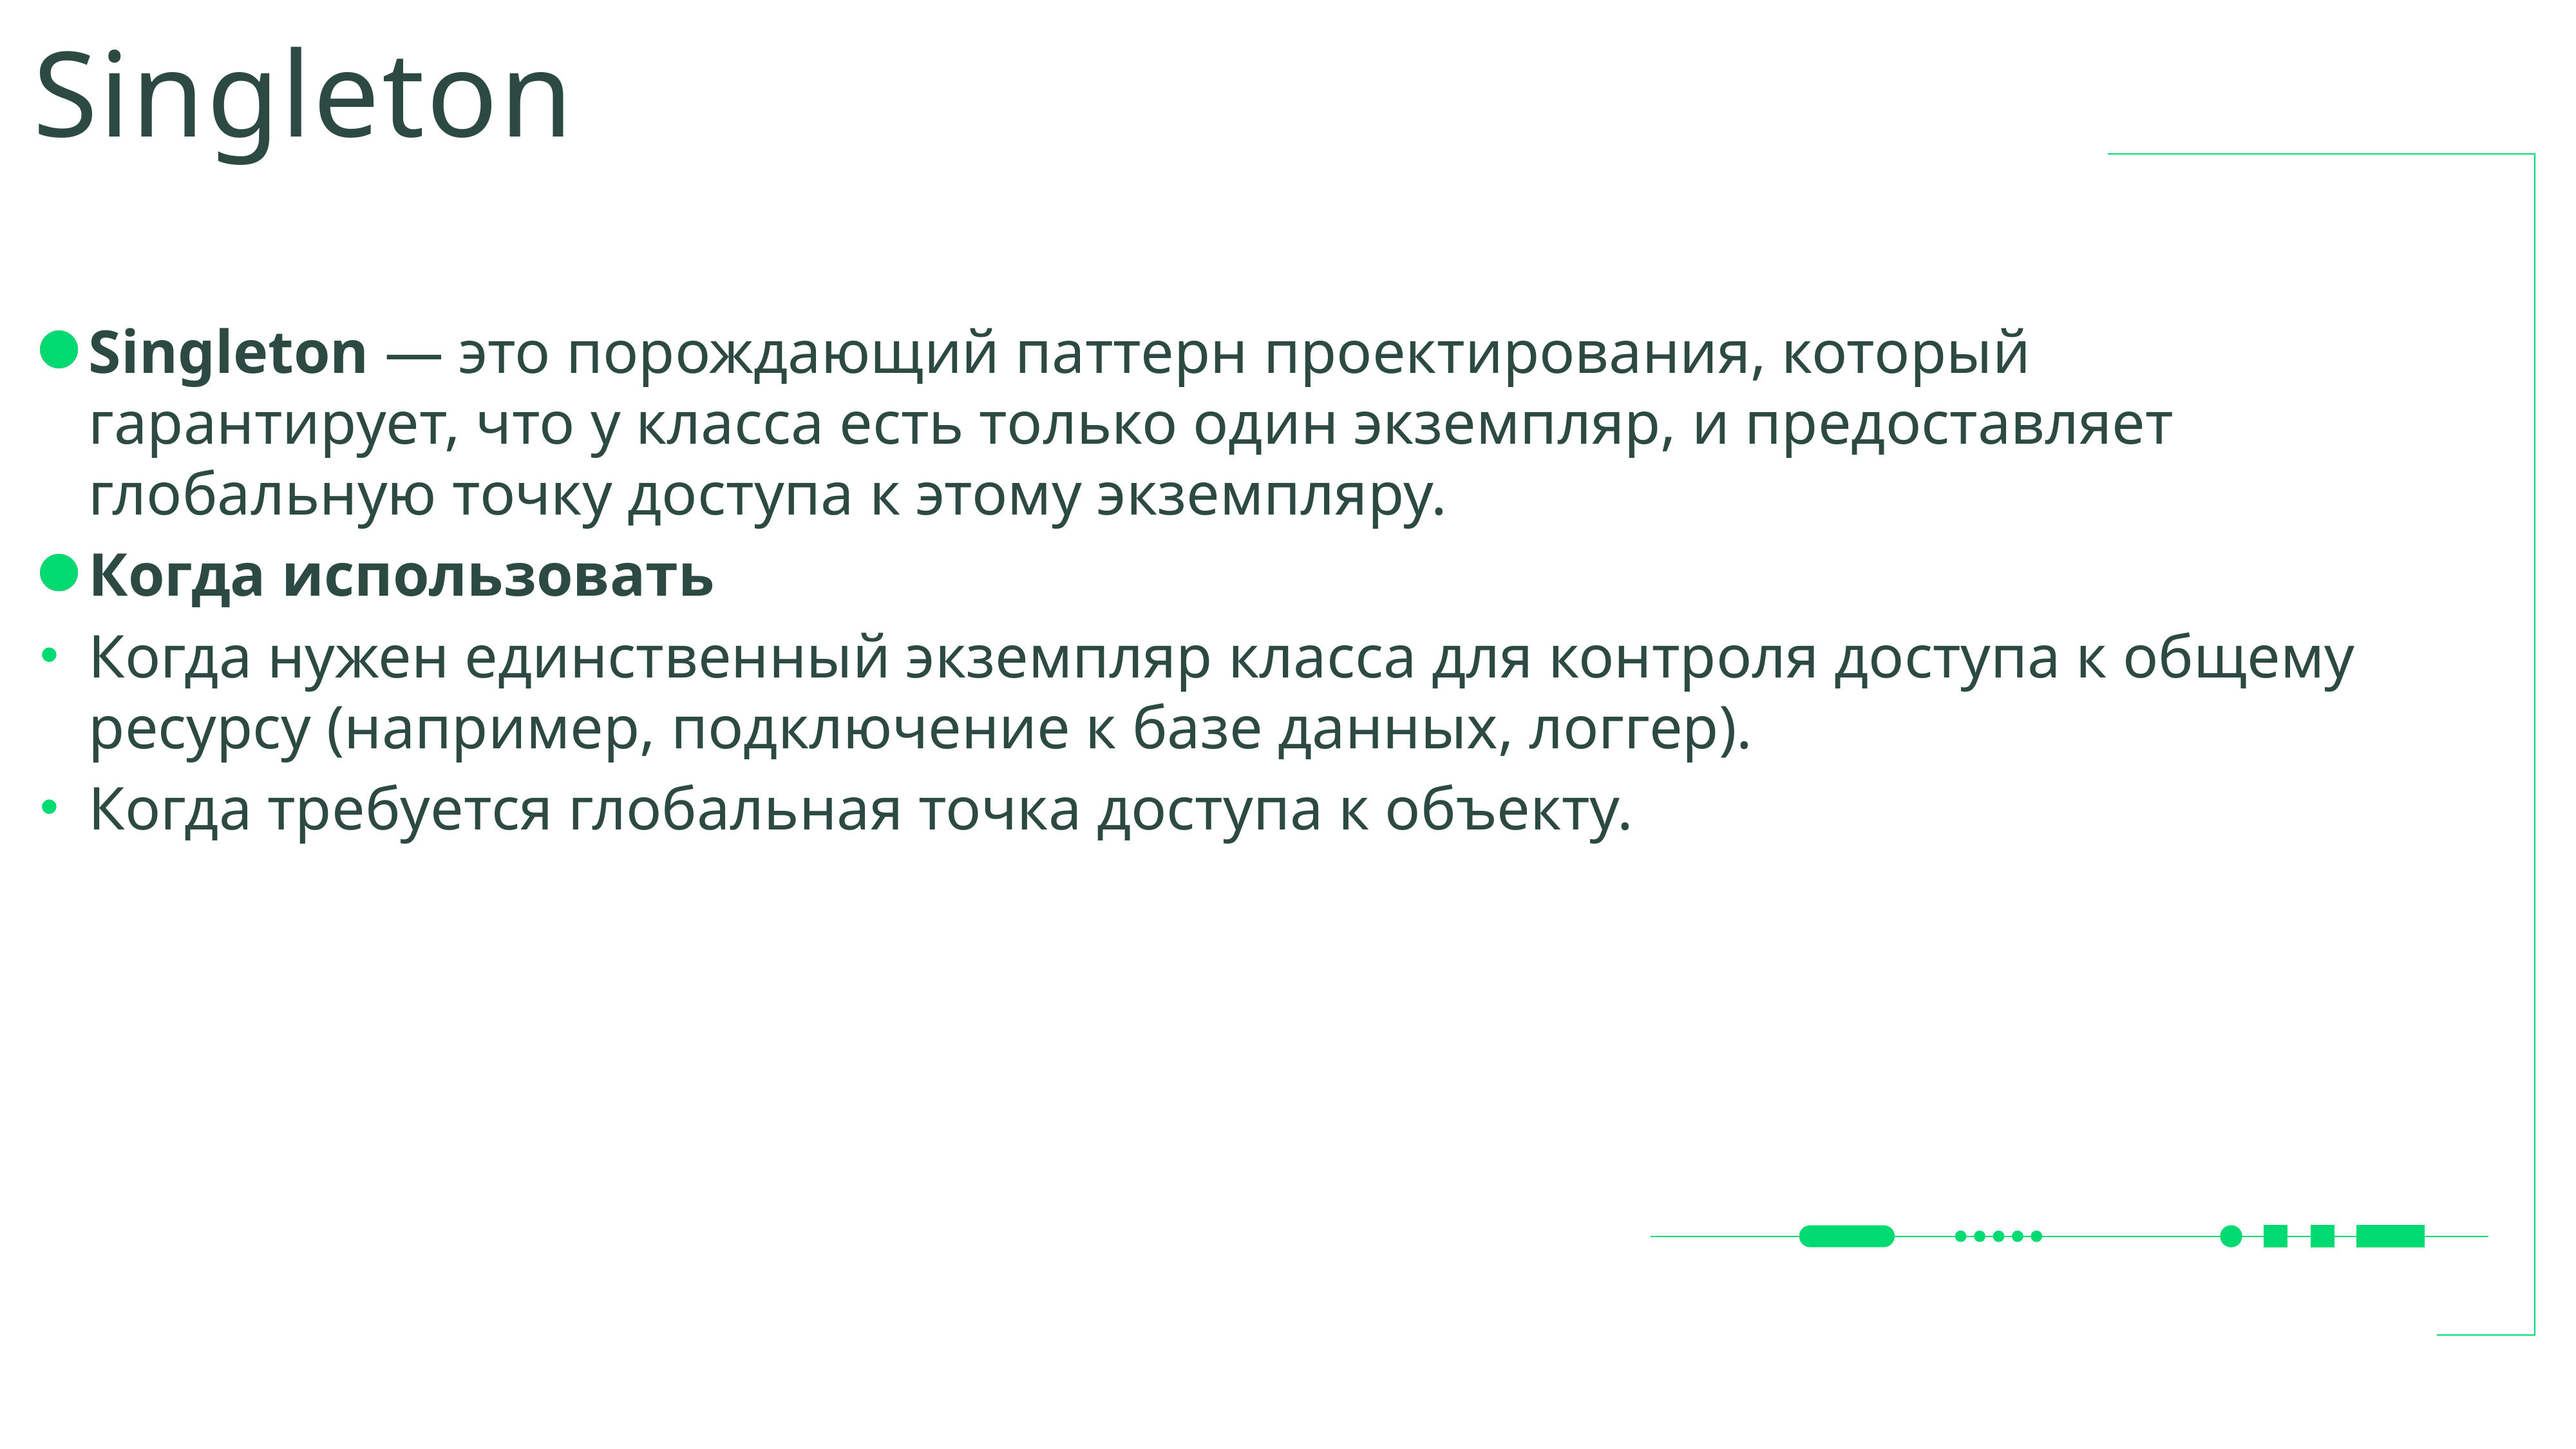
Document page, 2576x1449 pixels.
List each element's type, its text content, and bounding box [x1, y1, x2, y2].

picture [40, 330, 78, 368]
text_box Singleton — это порождающий паттерн проектирования, который гарантирует, что у класса есть только один экземпляр, и предоставляет глобальную точку доступа к этому экземпляру. Когда использовать Когда нужен единственный экземпляр класса для контроля доступа к общему ресурсу (например, подключение к базе данных, логгер). Когда требуется глобальная точка доступа к объекту. [40, 314, 2391, 1202]
text_box [2108, 154, 2535, 1336]
title Singleton [33, 40, 2531, 164]
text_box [1651, 1225, 2489, 1247]
picture [40, 554, 78, 591]
